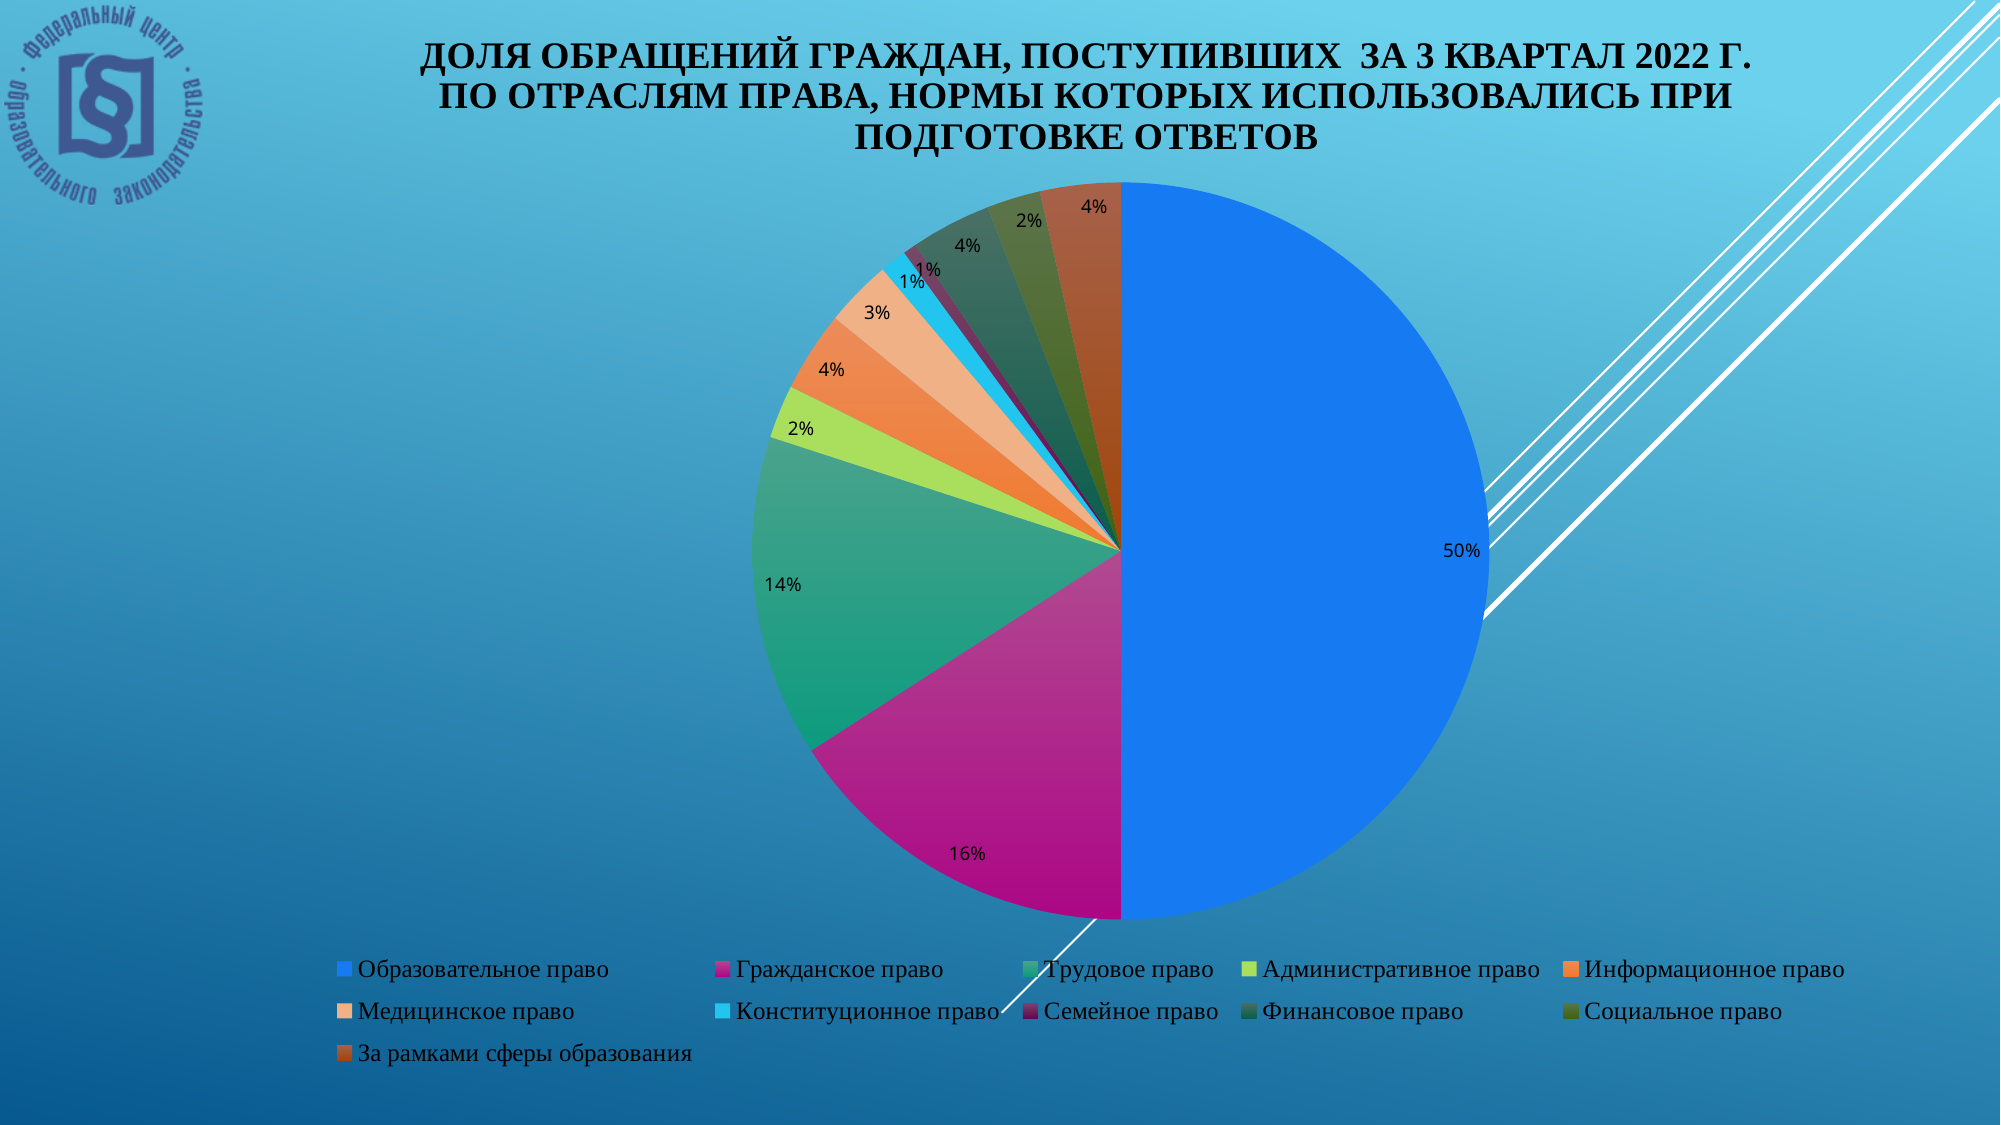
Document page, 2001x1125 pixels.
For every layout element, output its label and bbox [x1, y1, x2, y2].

chart [205, 11, 1974, 1095]
picture [0, 0, 207, 213]
